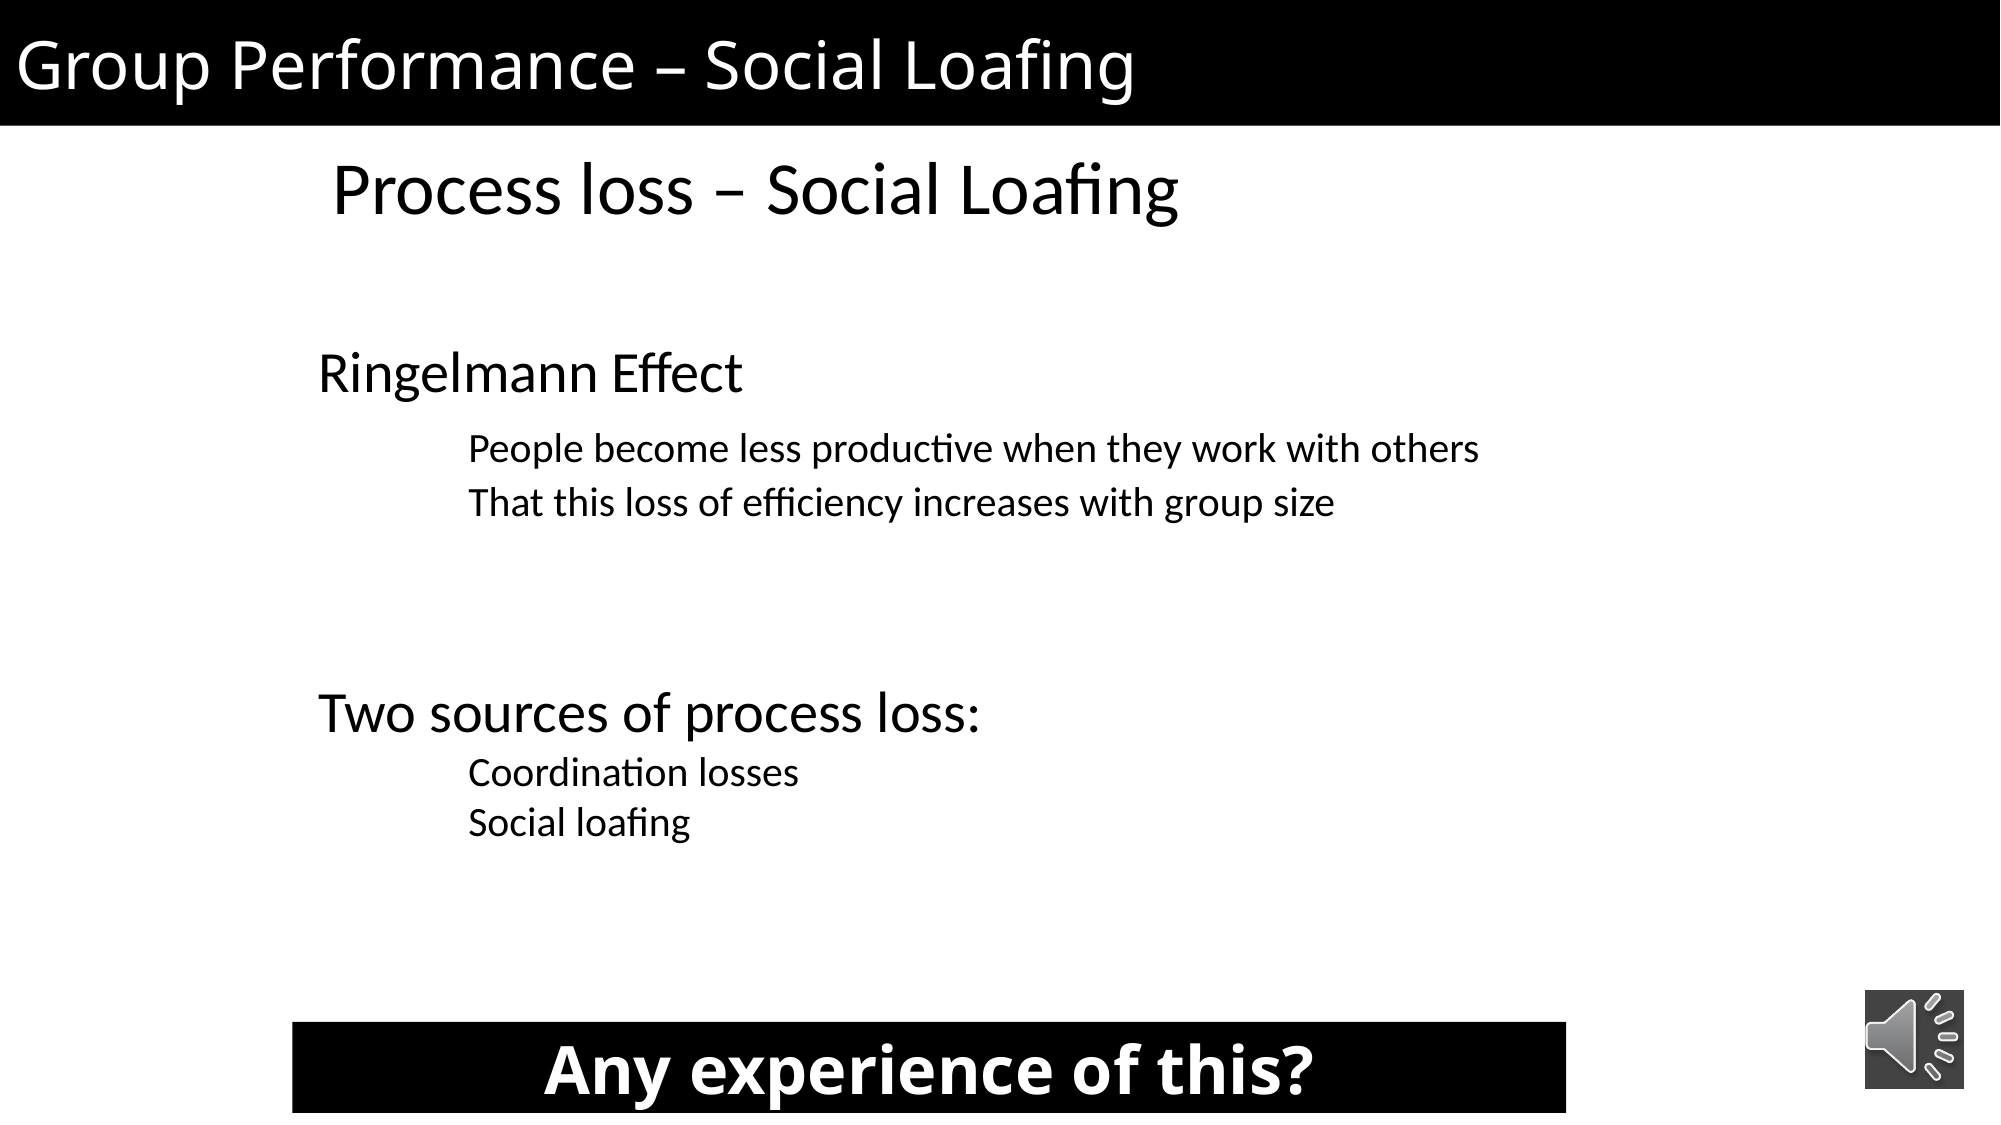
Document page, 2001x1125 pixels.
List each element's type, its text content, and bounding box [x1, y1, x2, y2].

title Group Performance – Social Loafing [0, 0, 2000, 126]
text_box Any experience of this? [292, 1021, 1567, 1113]
text_box Ringelmann Effect People become less productive when they work with others That this loss of efficiency increases with group size Two sources of process loss: Coordination losses Social loafing [303, 327, 1604, 852]
picture [1864, 989, 1965, 1090]
text_box Process loss – Social Loafing [317, 131, 1522, 237]
